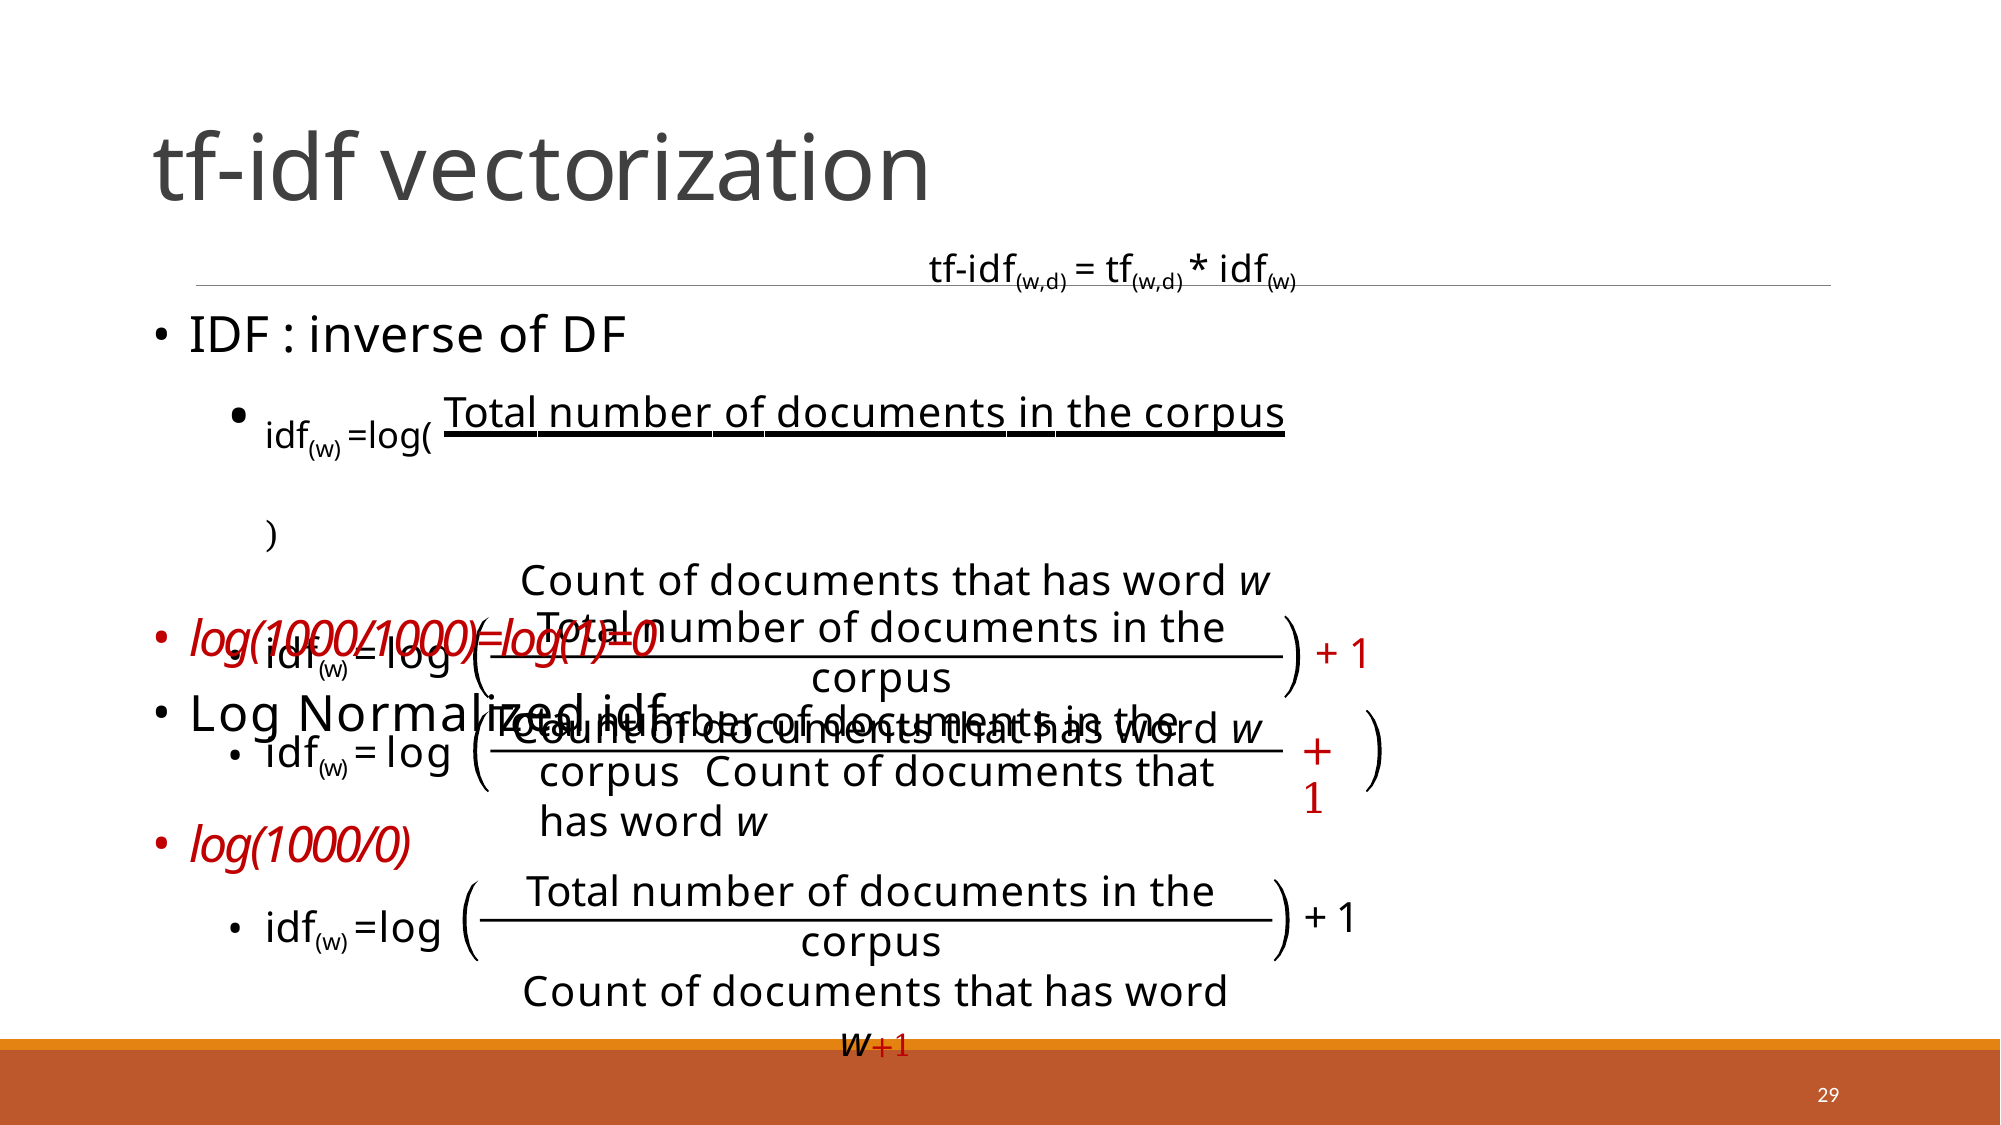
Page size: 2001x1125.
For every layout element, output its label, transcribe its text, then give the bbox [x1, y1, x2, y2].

text_box [473, 742, 488, 793]
text_box + 1 [1301, 888, 1369, 941]
text_box + 1 [1298, 719, 1367, 822]
text_box [1273, 879, 1290, 962]
text_box tf-idf(w,d) = tf(w,d) * idf(w) IDF : inverse of DF idf(w) =log( Total number of documents in the corpus ) Count of documents that has word w log(1000/1000)=log(1)=0 Log Normalized idf [144, 235, 1304, 742]
text_box Total number of documents in the corpus Count of documents that has word w+1 [477, 862, 1265, 1065]
text_box Total number of documents in the corpus Count of documents that has word w [488, 742, 1275, 846]
title tf-idf vectorization [150, 28, 954, 219]
text_box idf(w) = log idf(w) = log log(1000/0) idf(w) =log [146, 742, 466, 956]
slide_number 29 [1624, 763, 1840, 1125]
text_box [1365, 709, 1382, 793]
text_box [462, 881, 477, 962]
text_box + 1 [1312, 624, 1379, 678]
